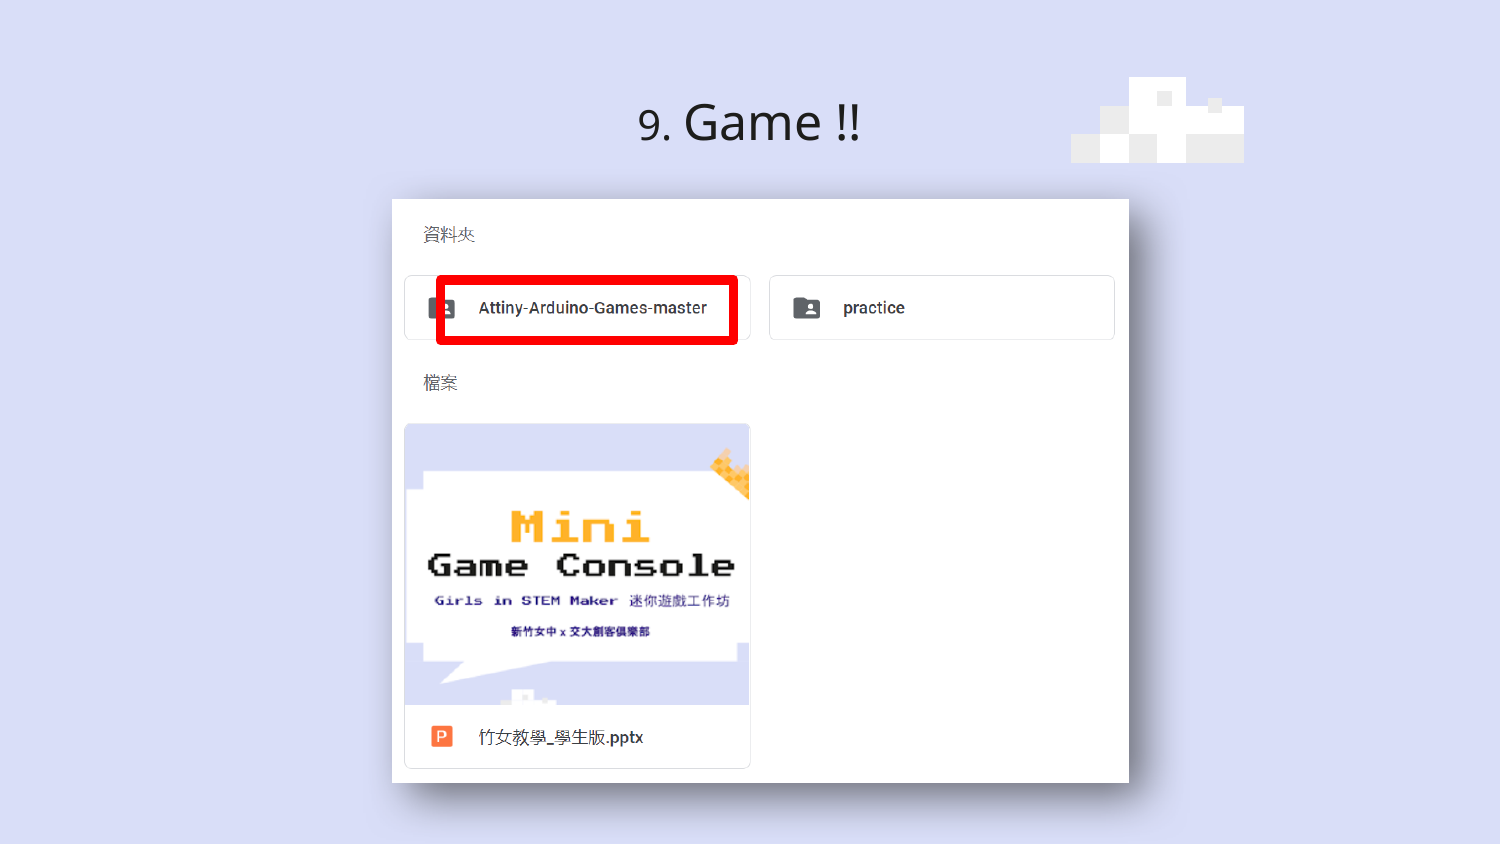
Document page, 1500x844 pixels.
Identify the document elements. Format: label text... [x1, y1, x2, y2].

title 9. Game !! [118, 72, 1382, 167]
picture [392, 199, 1129, 783]
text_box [1071, 76, 1244, 164]
